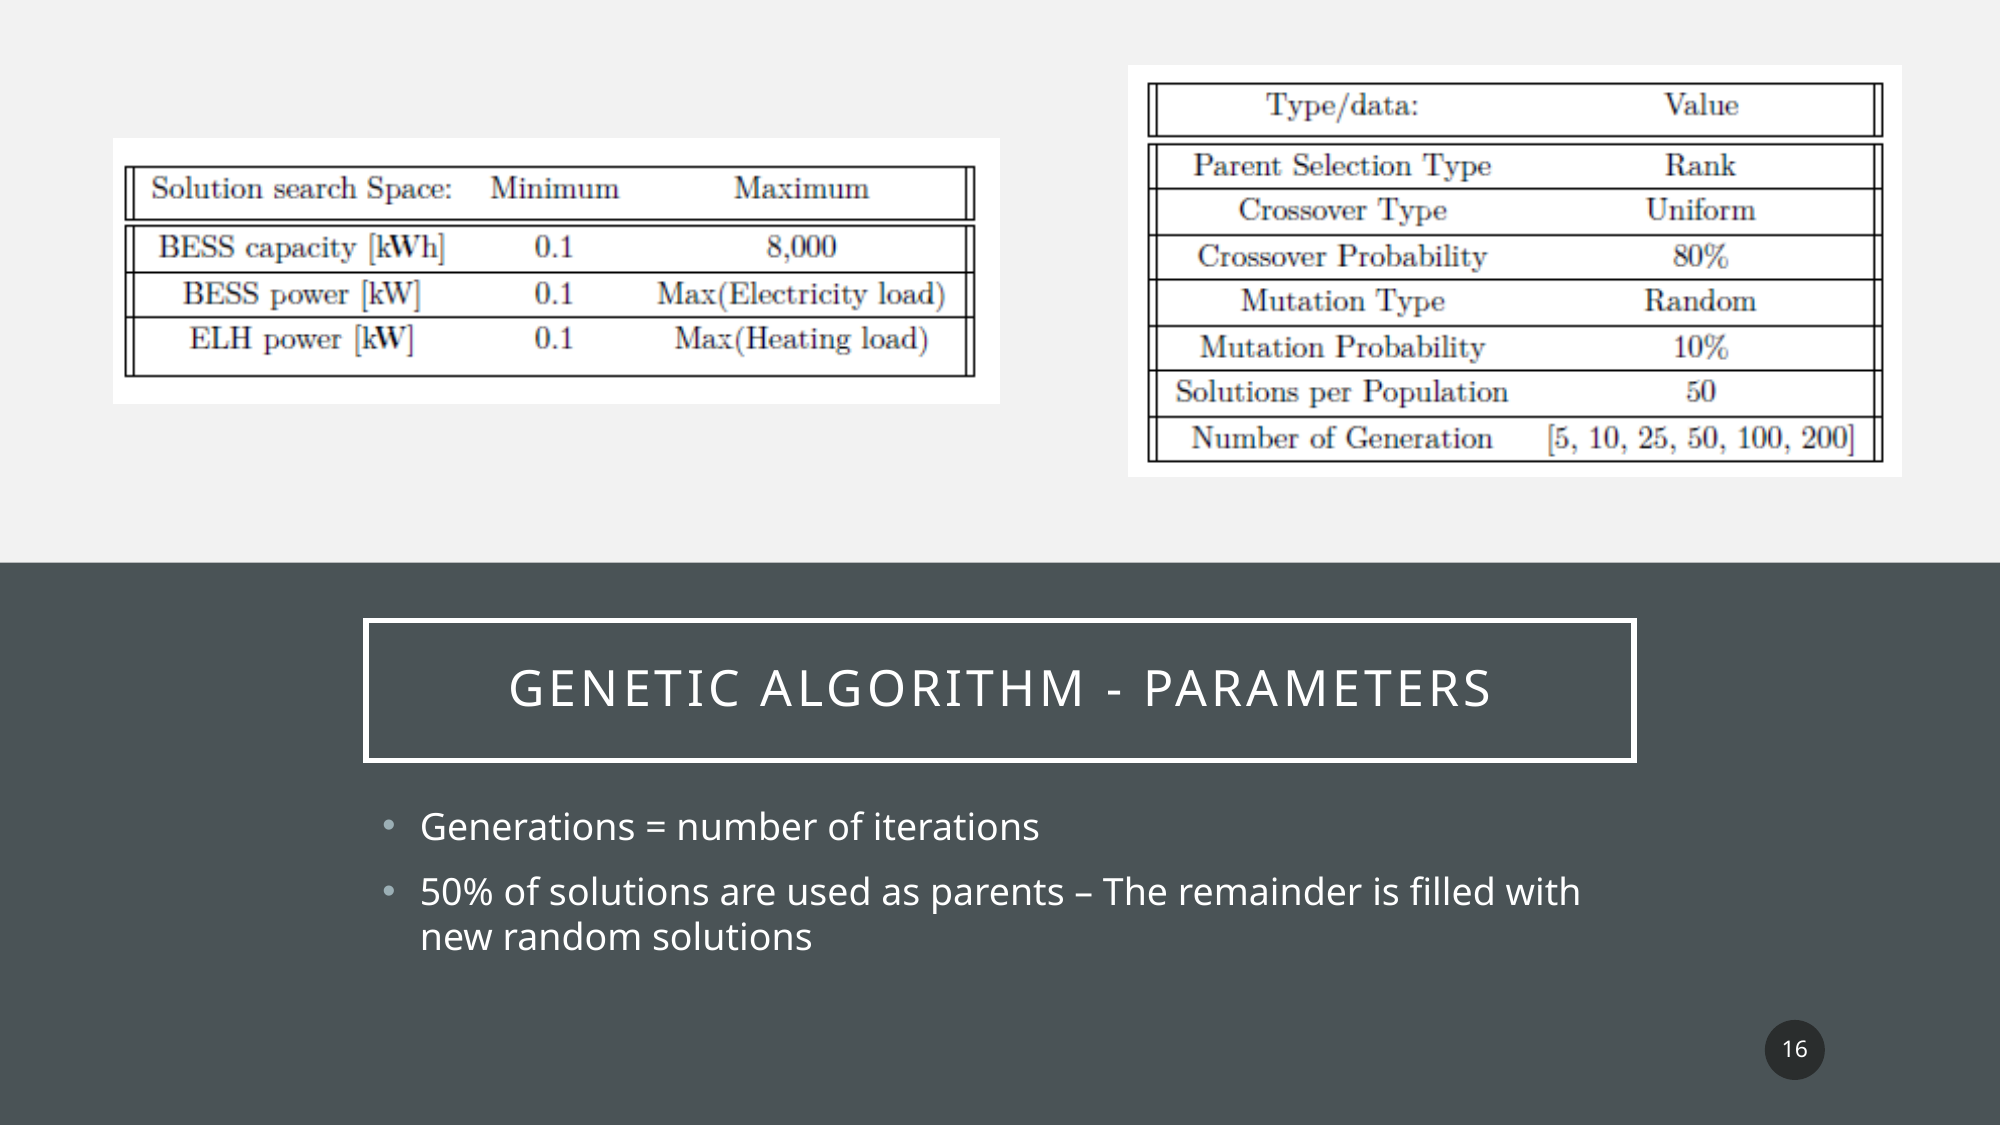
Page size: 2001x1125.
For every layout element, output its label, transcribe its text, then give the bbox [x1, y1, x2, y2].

list Generations = number of iterations 50% of solutions are used as parents – The remainder is filled with new random solutions [367, 794, 1633, 1004]
text_box [0, 562, 2000, 1125]
picture [113, 138, 1000, 404]
slide_number 16 [1764, 1019, 1825, 1080]
text_box [0, 0, 2000, 562]
title Genetic algorithm - parameters [363, 618, 1637, 763]
picture [1128, 65, 1902, 477]
